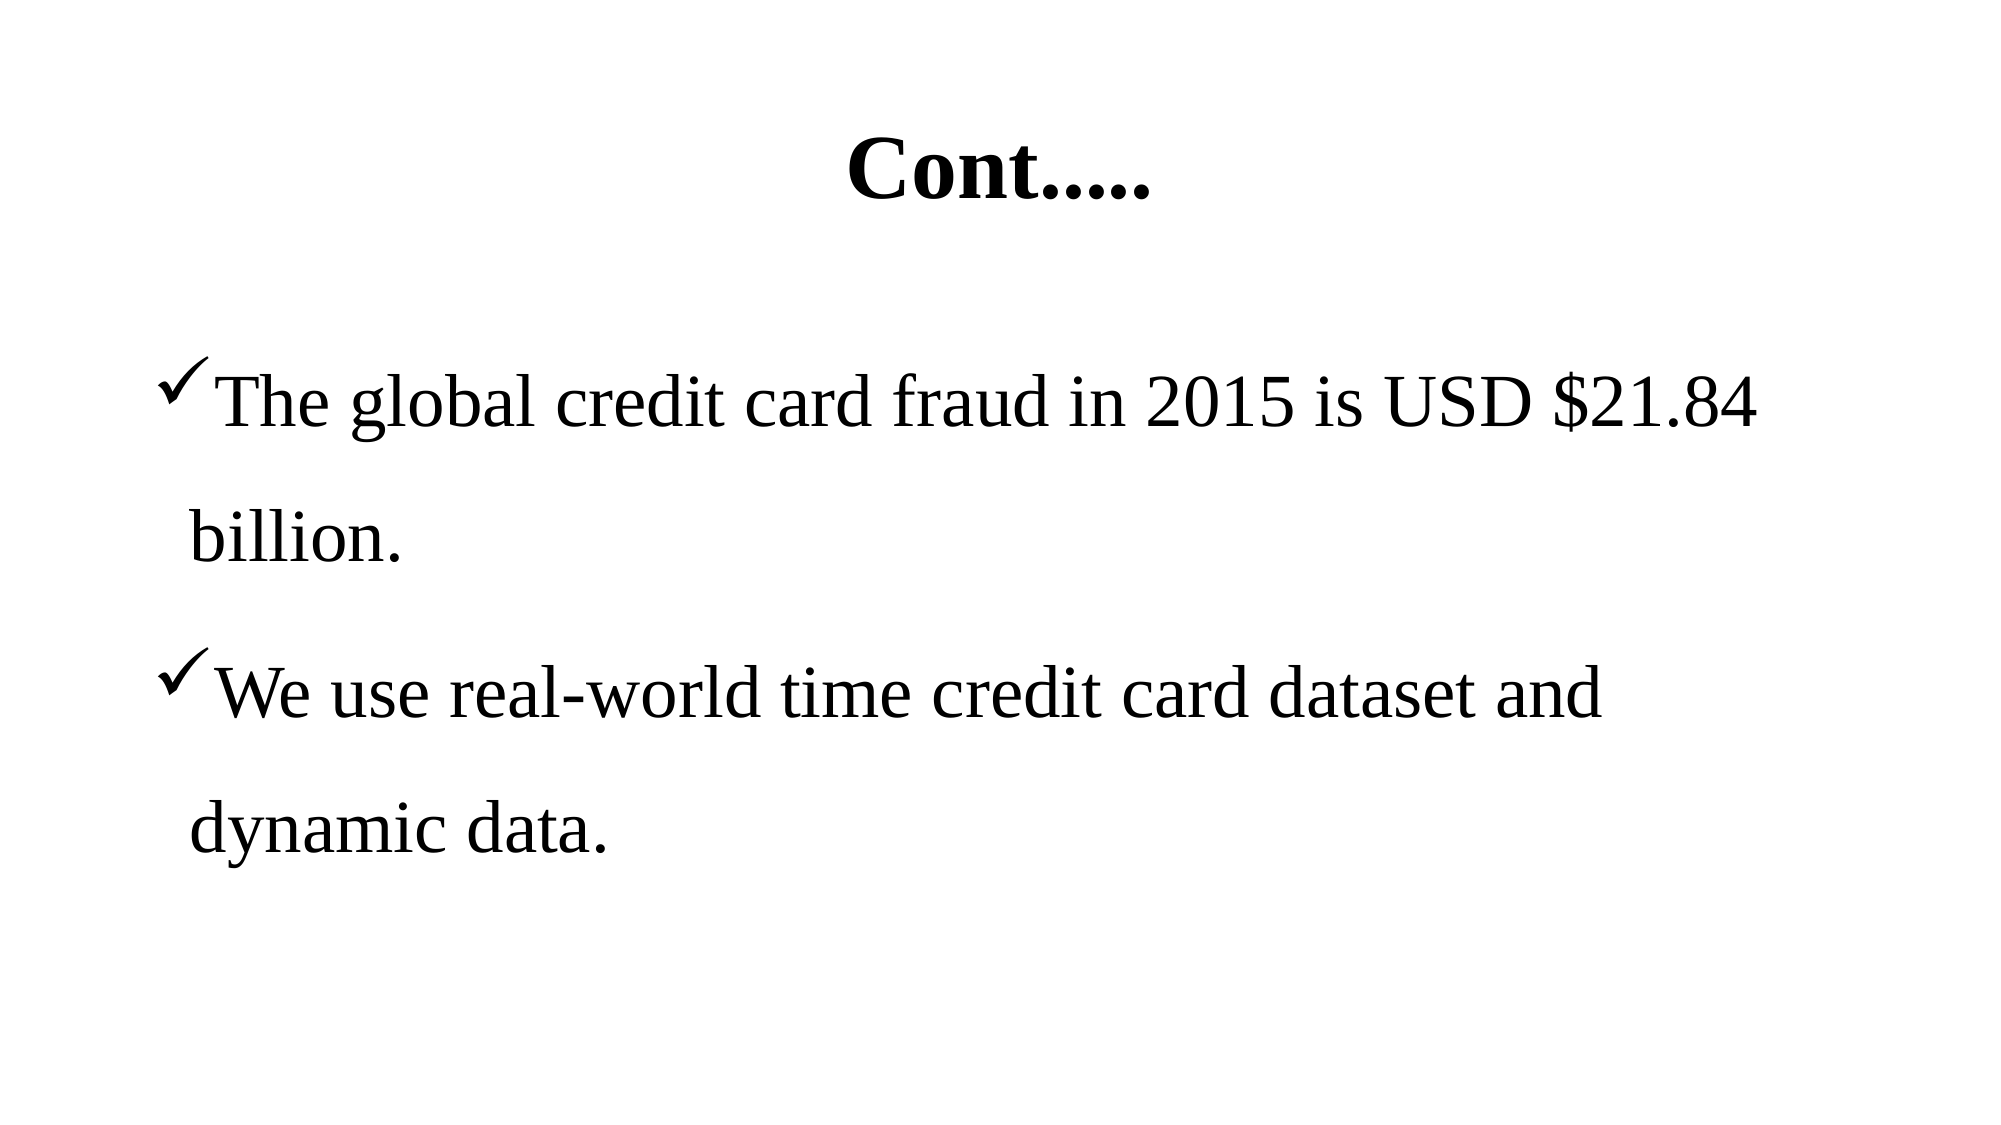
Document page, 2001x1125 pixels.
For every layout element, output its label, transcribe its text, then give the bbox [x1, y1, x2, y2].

title Cont..... [137, 59, 1863, 278]
list The global credit card fraud in 2015 is USD $21.84 billion. We use real-world time credit card dataset and dynamic data. [137, 299, 1863, 1014]
